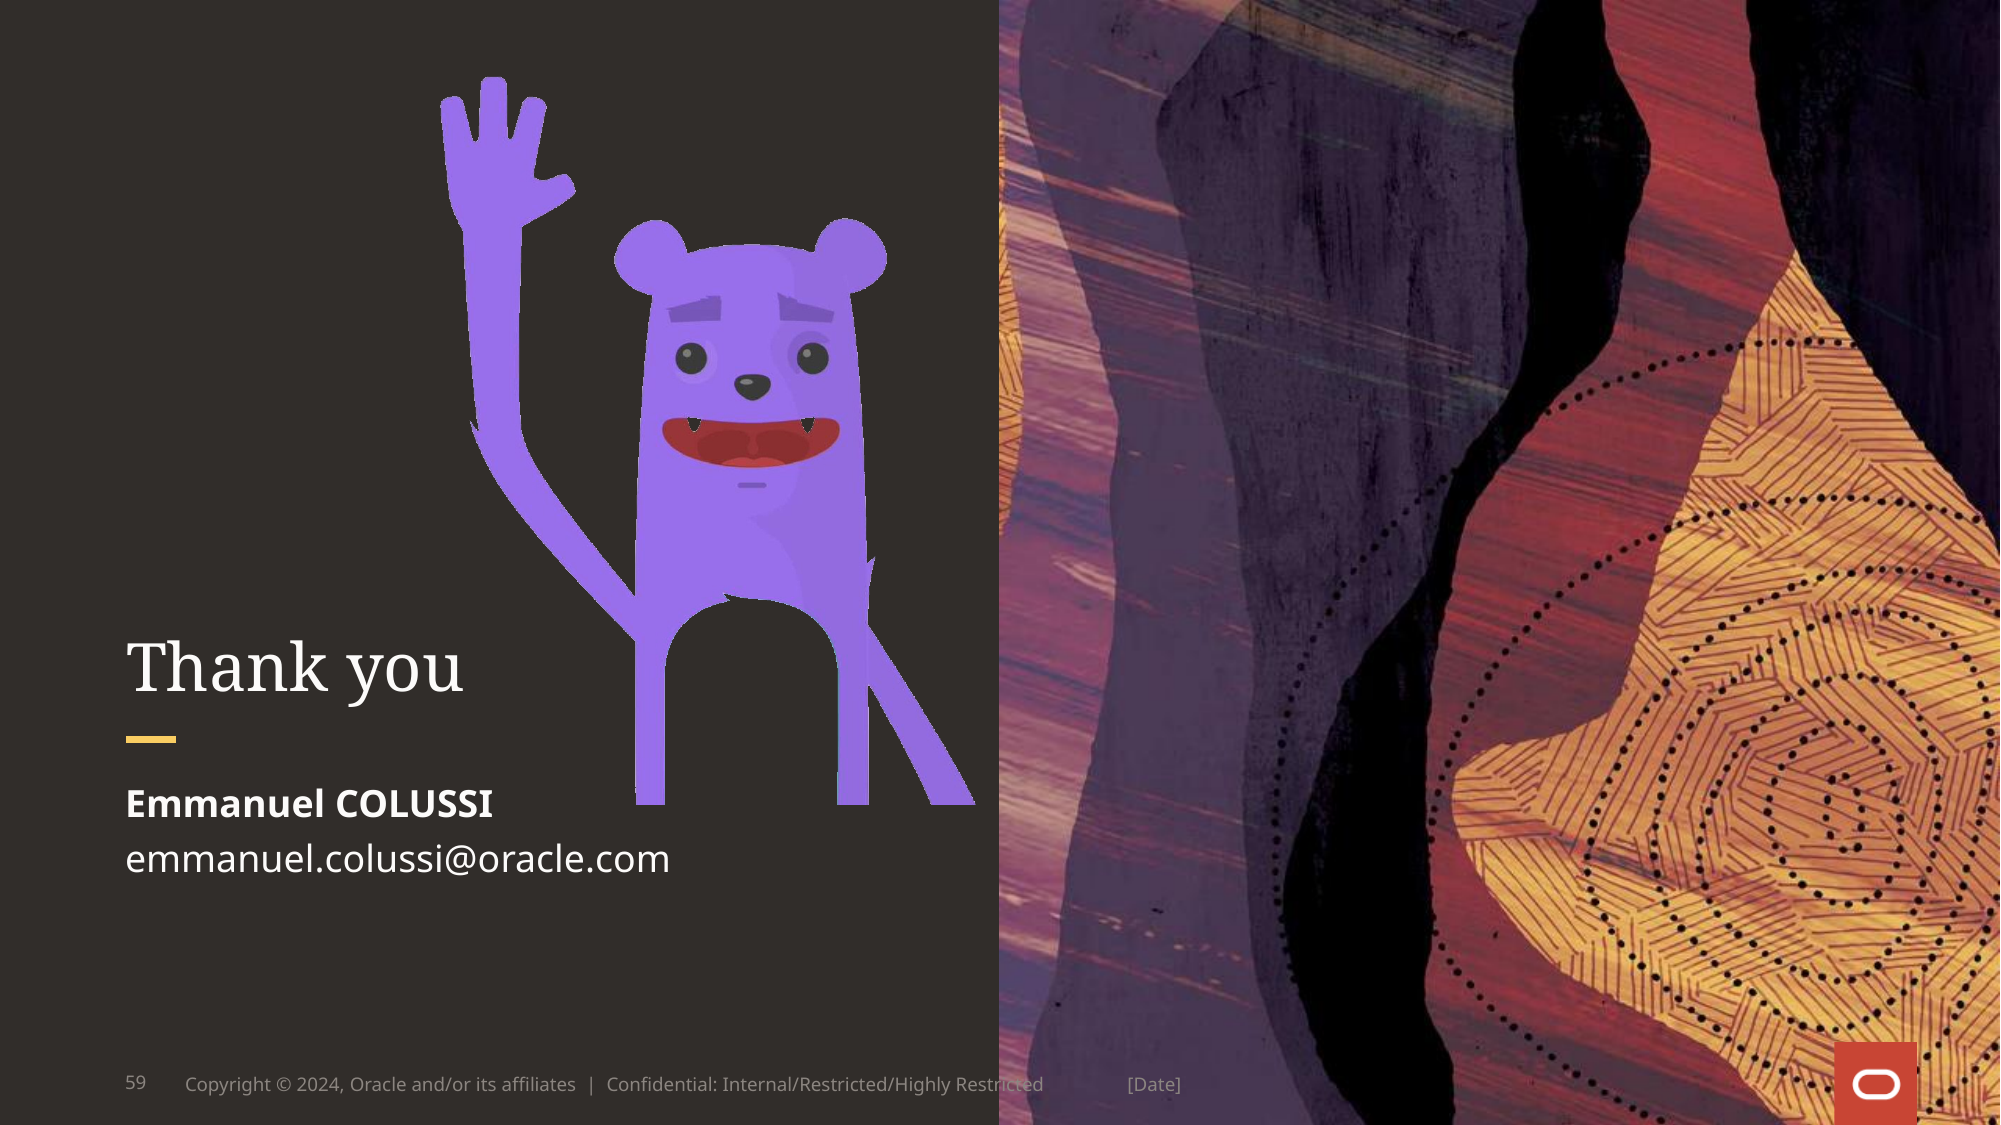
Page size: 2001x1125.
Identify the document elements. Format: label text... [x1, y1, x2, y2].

picture [999, 0, 2000, 1125]
picture [430, 65, 983, 805]
list emmanuel.colussi@oracle.com [125, 838, 950, 986]
slide_number [Date] [1127, 1054, 1578, 1114]
title Thank you [126, 571, 430, 707]
footer Copyright © 2024, Oracle and/or its affiliates | Confidential: Internal/Restricted/Highly Restricted [185, 1053, 1128, 1114]
slide_number 59 [125, 1053, 185, 1114]
list Emmanuel COLUSSI [125, 783, 950, 827]
